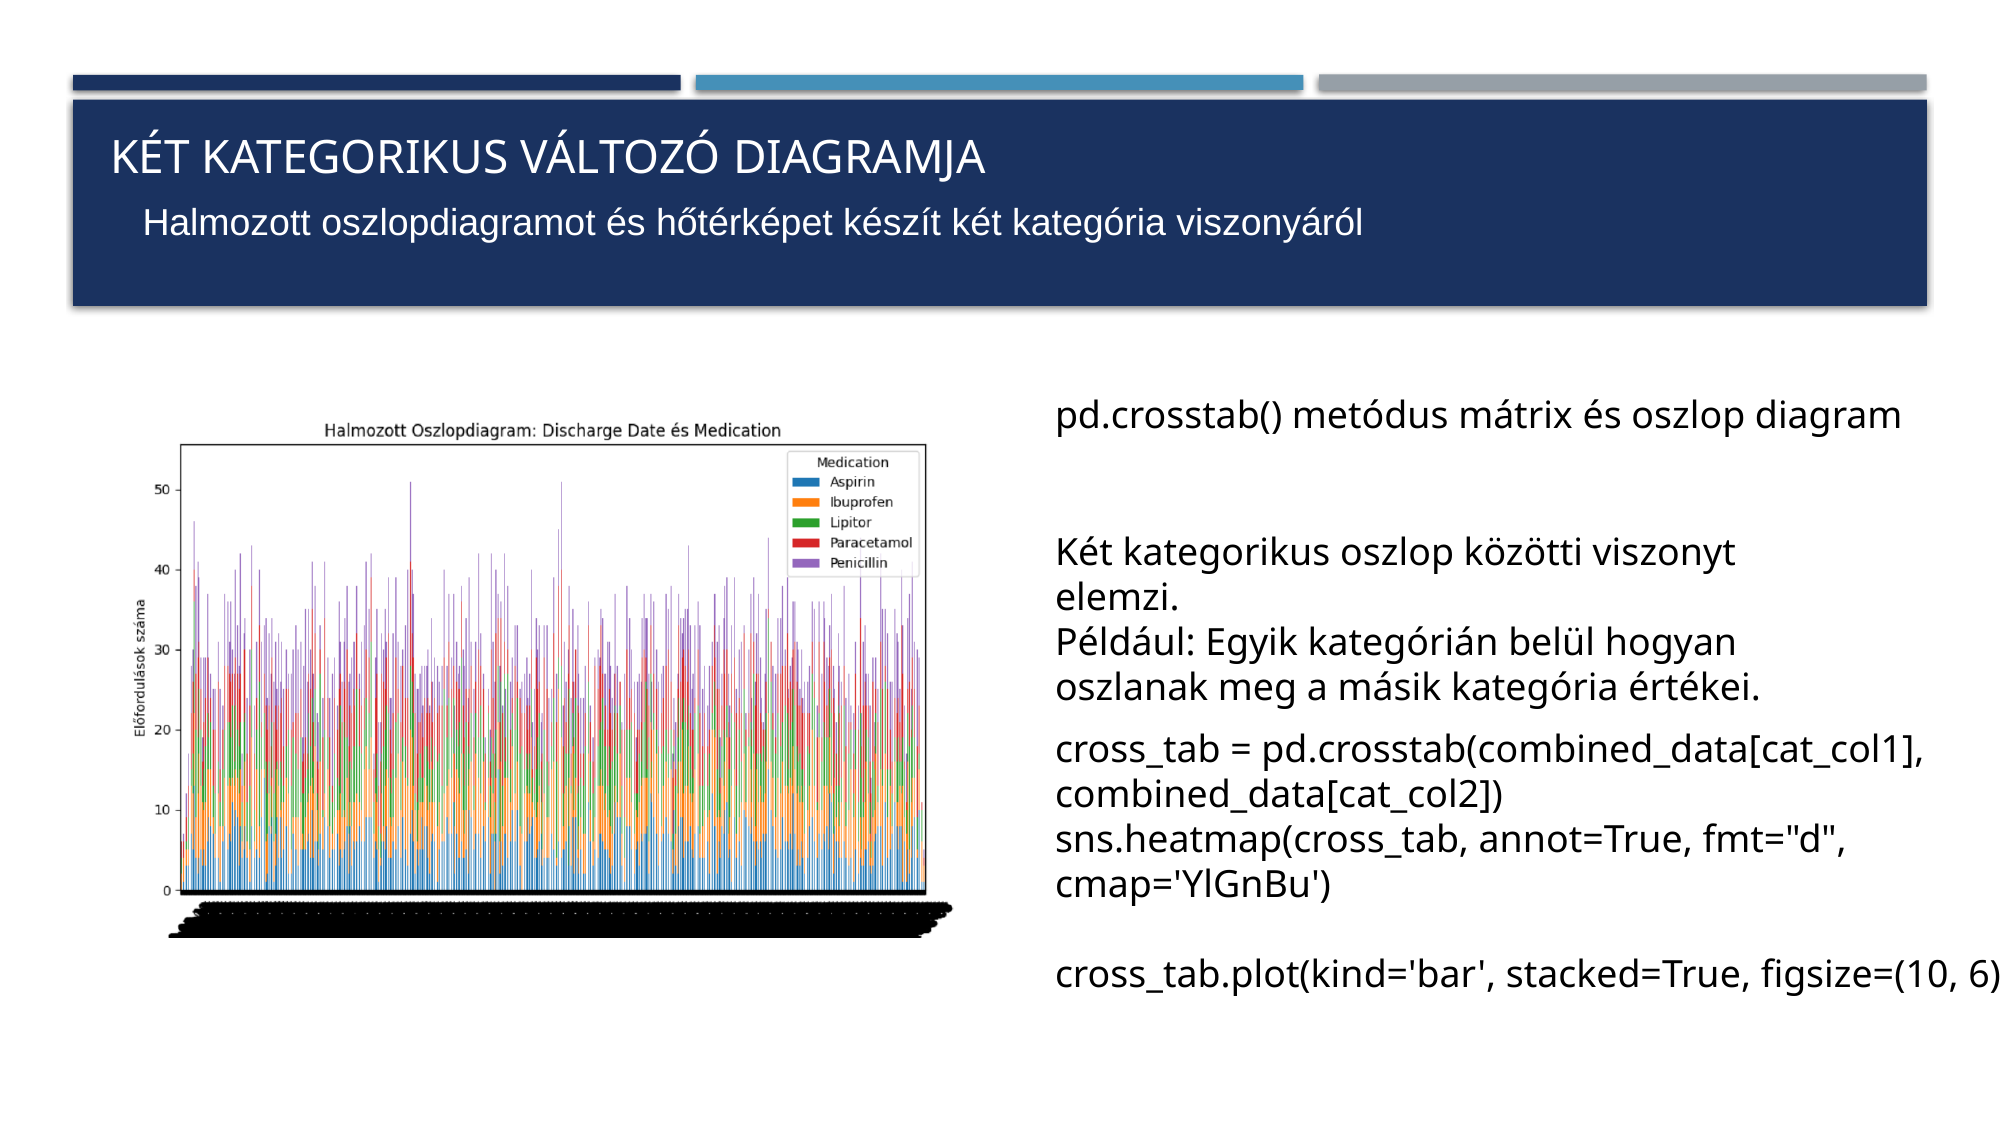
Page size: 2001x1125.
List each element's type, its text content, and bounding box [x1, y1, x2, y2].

text_box Halmozott oszlopdiagramot és hőtérképet készít két kategória viszonyáról [117, 190, 1866, 251]
title Két kategorikus változó diagramja [95, 119, 1905, 191]
text_box pd.crosstab() metódus mátrix és oszlop diagram [1040, 383, 2000, 444]
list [94, 389, 986, 938]
text_box Két kategorikus oszlop közötti viszonyt elemzi. Például: Egyik kategórián belül hogyan oszlanak meg a másik kategória értékei. [1040, 520, 1866, 760]
text_box cross_tab = pd.crosstab(combined_data[cat_col1], combined_data[cat_col2]) sns.heatmap(cross_tab, annot=True, fmt="d", cmap='YlGnBu') cross_tab.plot(kind='bar', stacked=True, figsize=(10, 6)) [1040, 717, 2000, 1002]
